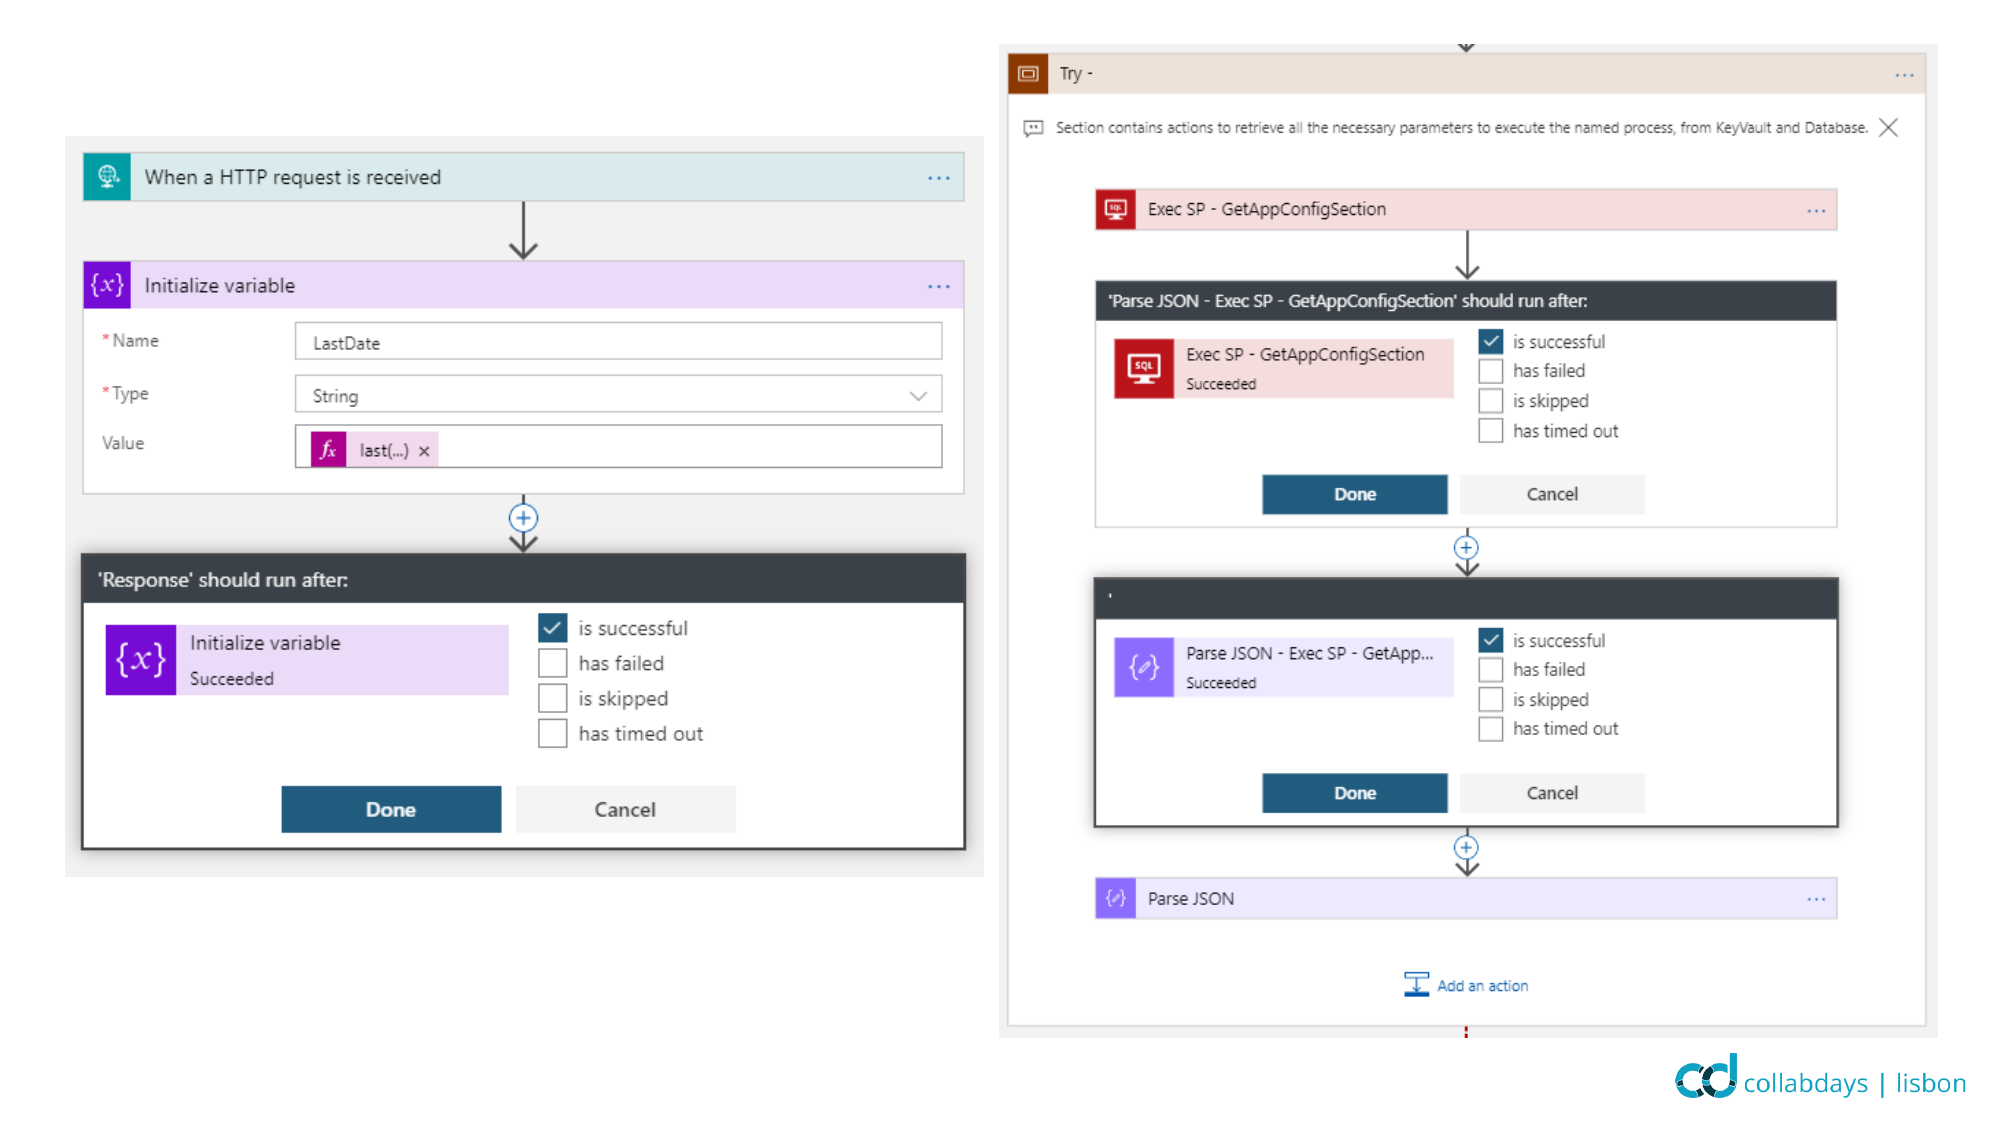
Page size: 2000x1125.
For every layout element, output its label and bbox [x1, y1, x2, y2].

picture [999, 44, 1939, 1038]
picture [65, 135, 984, 878]
picture [1675, 1053, 1966, 1098]
